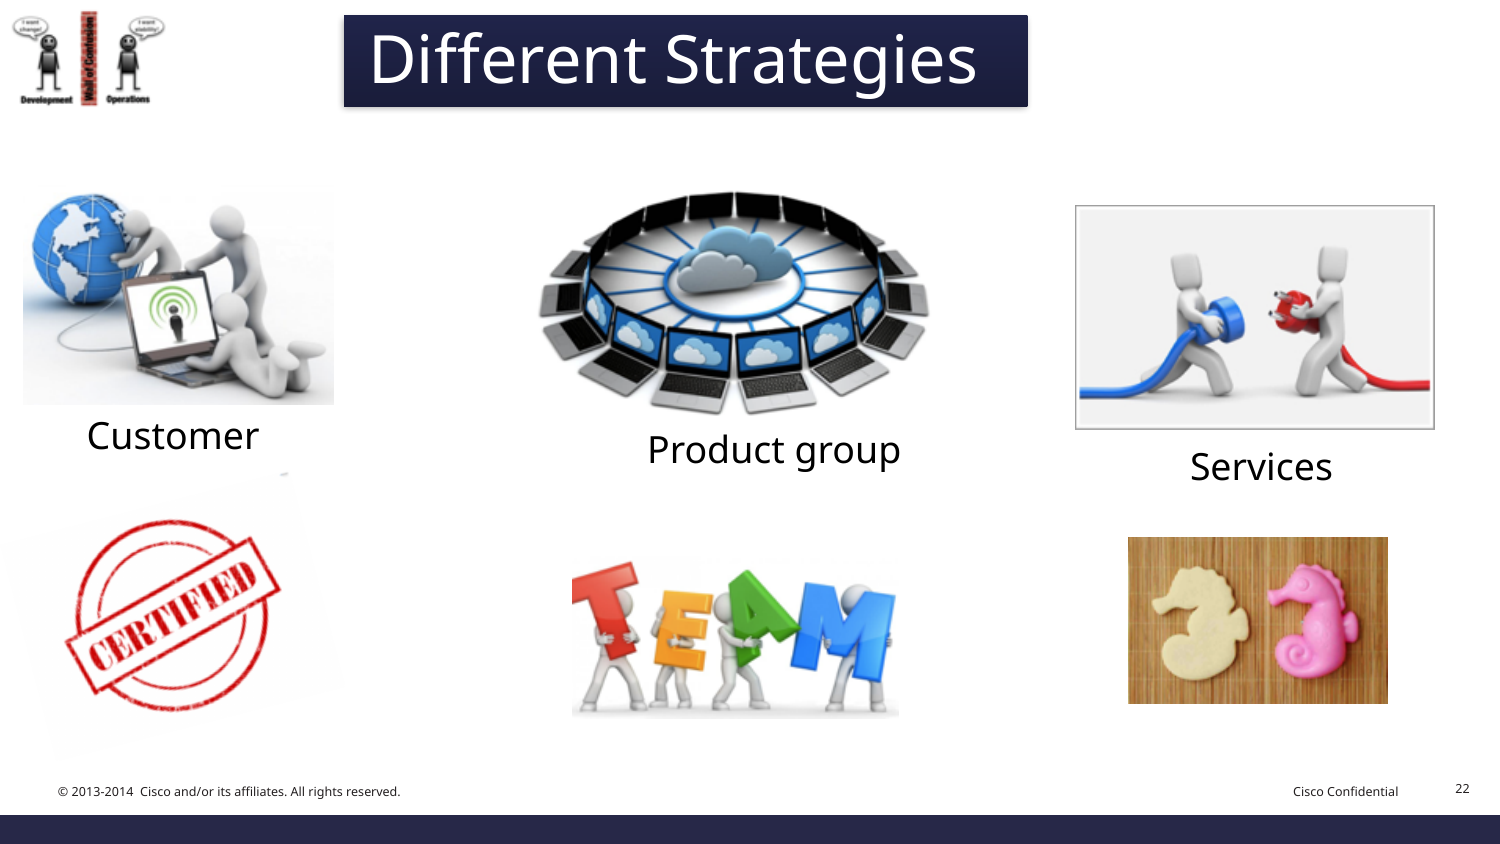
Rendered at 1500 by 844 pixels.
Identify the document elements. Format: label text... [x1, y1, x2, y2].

picture [1128, 537, 1388, 705]
picture [572, 555, 899, 719]
text_box Different Strategies [344, 15, 1028, 107]
picture [5, 0, 172, 119]
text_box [23, 184, 334, 466]
picture [2, 471, 344, 760]
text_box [506, 163, 969, 480]
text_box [1075, 205, 1435, 497]
